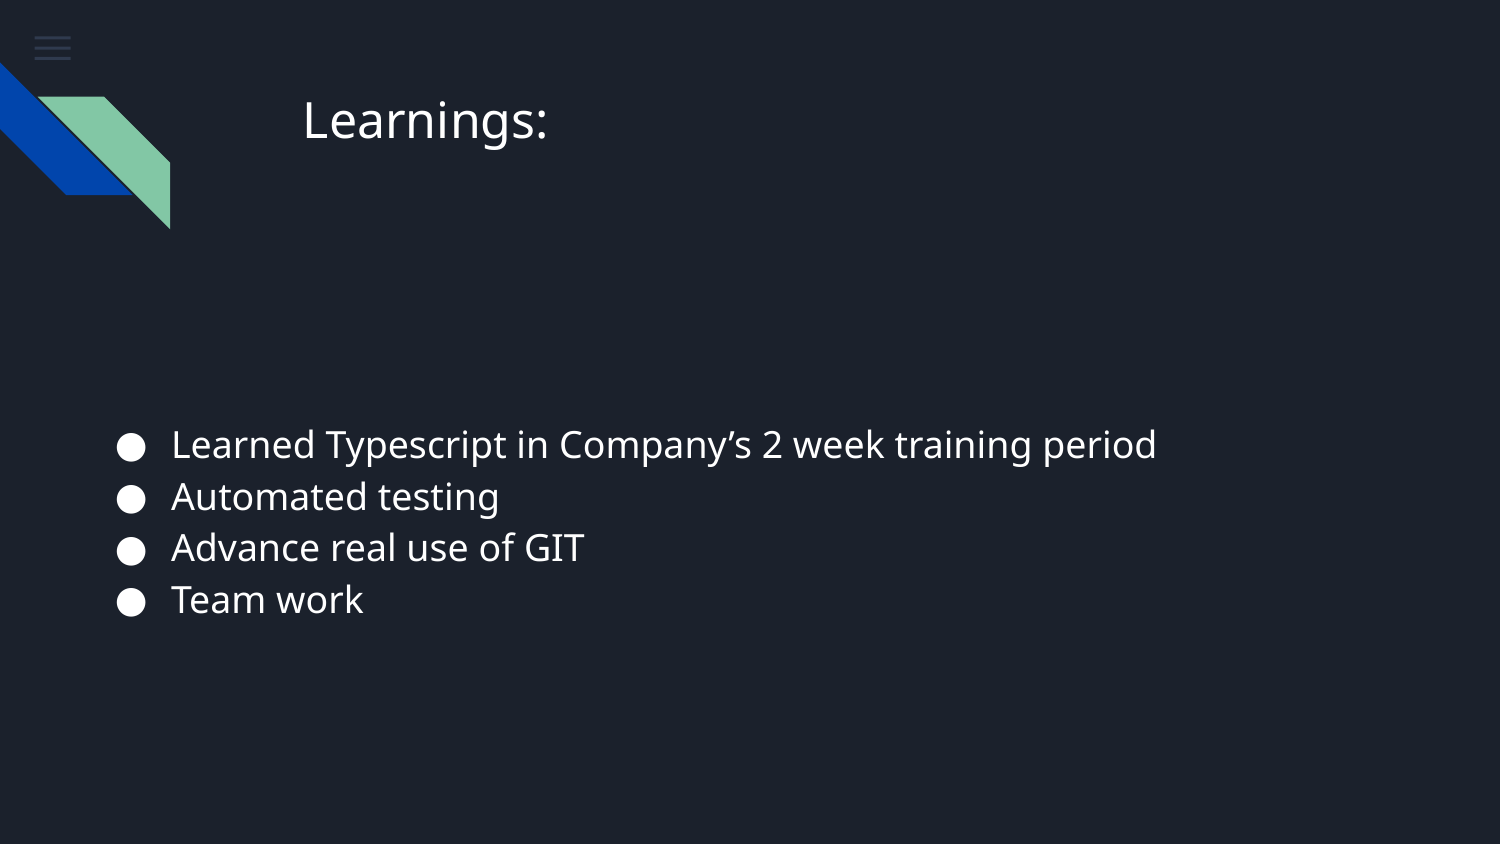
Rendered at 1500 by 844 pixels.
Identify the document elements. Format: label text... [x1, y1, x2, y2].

text_box Learned Typescript in Company’s 2 week training period Automated testing Advance real use of GIT Team work [81, 353, 1253, 727]
title Learnings: [212, 64, 1368, 215]
